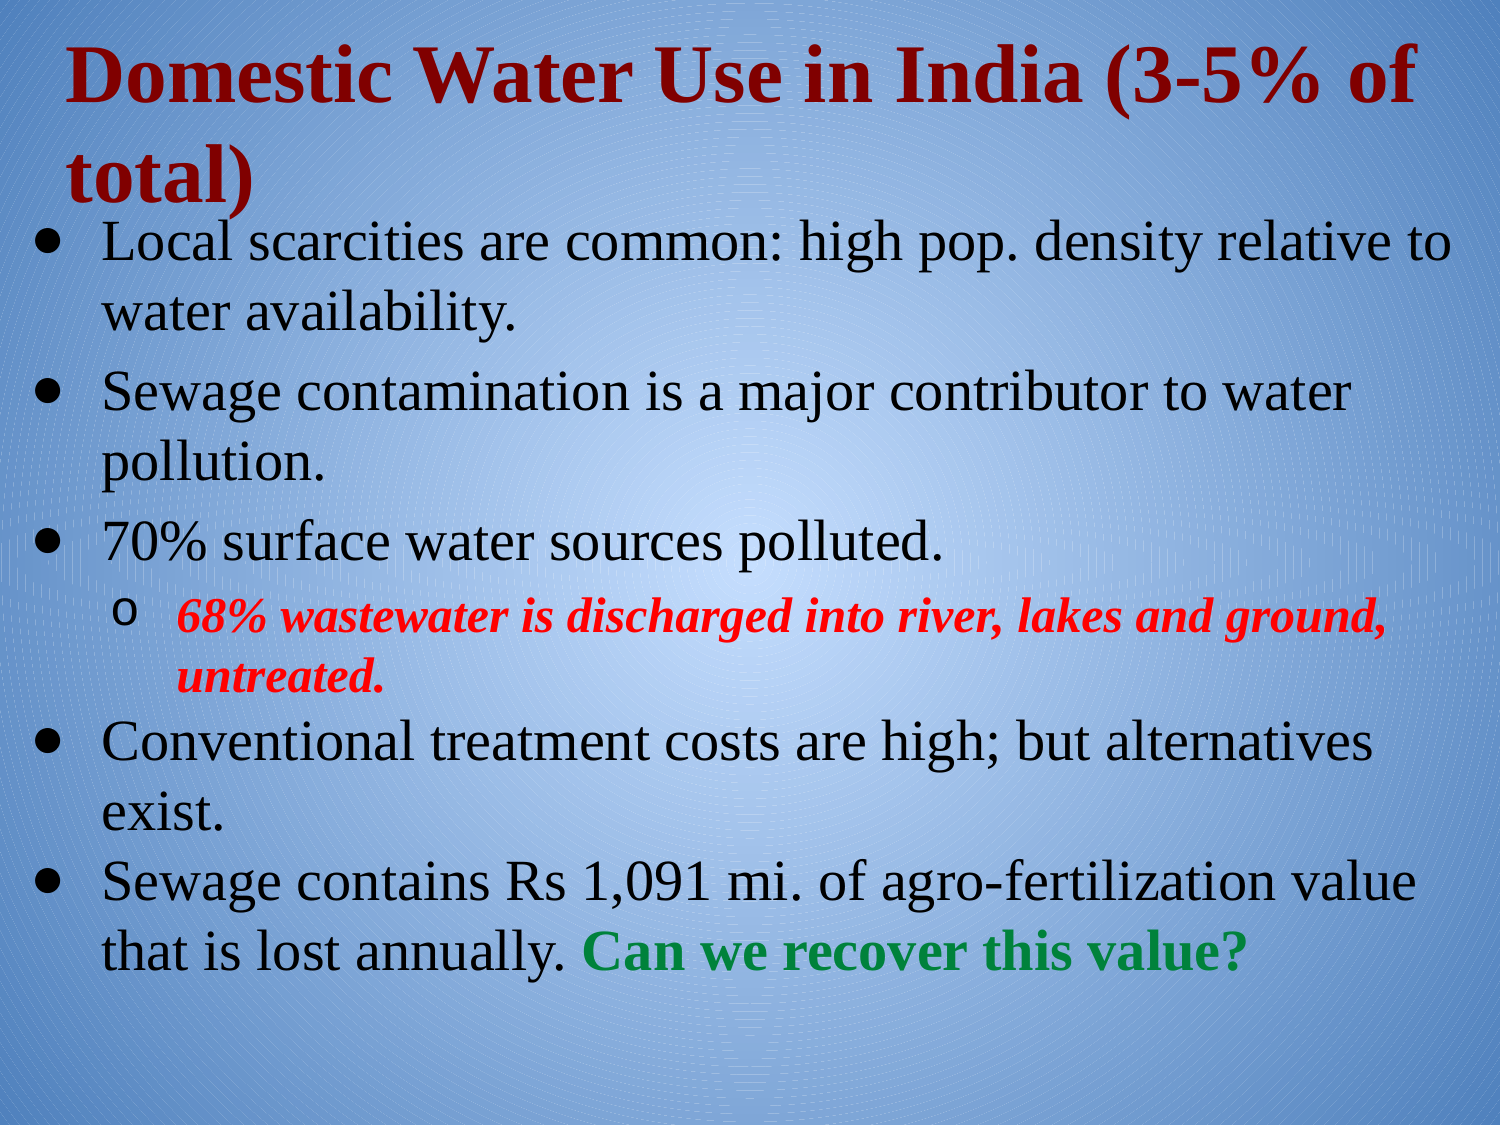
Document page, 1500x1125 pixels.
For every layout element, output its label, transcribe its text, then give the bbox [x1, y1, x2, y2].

title Domestic Water Use in India (3-5% of total) [50, 37, 1446, 187]
list Local scarcities are common: high pop. density relative to water availability. Sewage contamination is a major contributor to water pollution. 70% surface water sources polluted. 68% wastewater is discharged into river, lakes and ground, untreated. Conventional treatment costs are high; but alternatives exist. Sewage contains Rs 1,091 mi. of agro-fertilization value that is lost annually. Can we recover this value? [11, 187, 1483, 1103]
